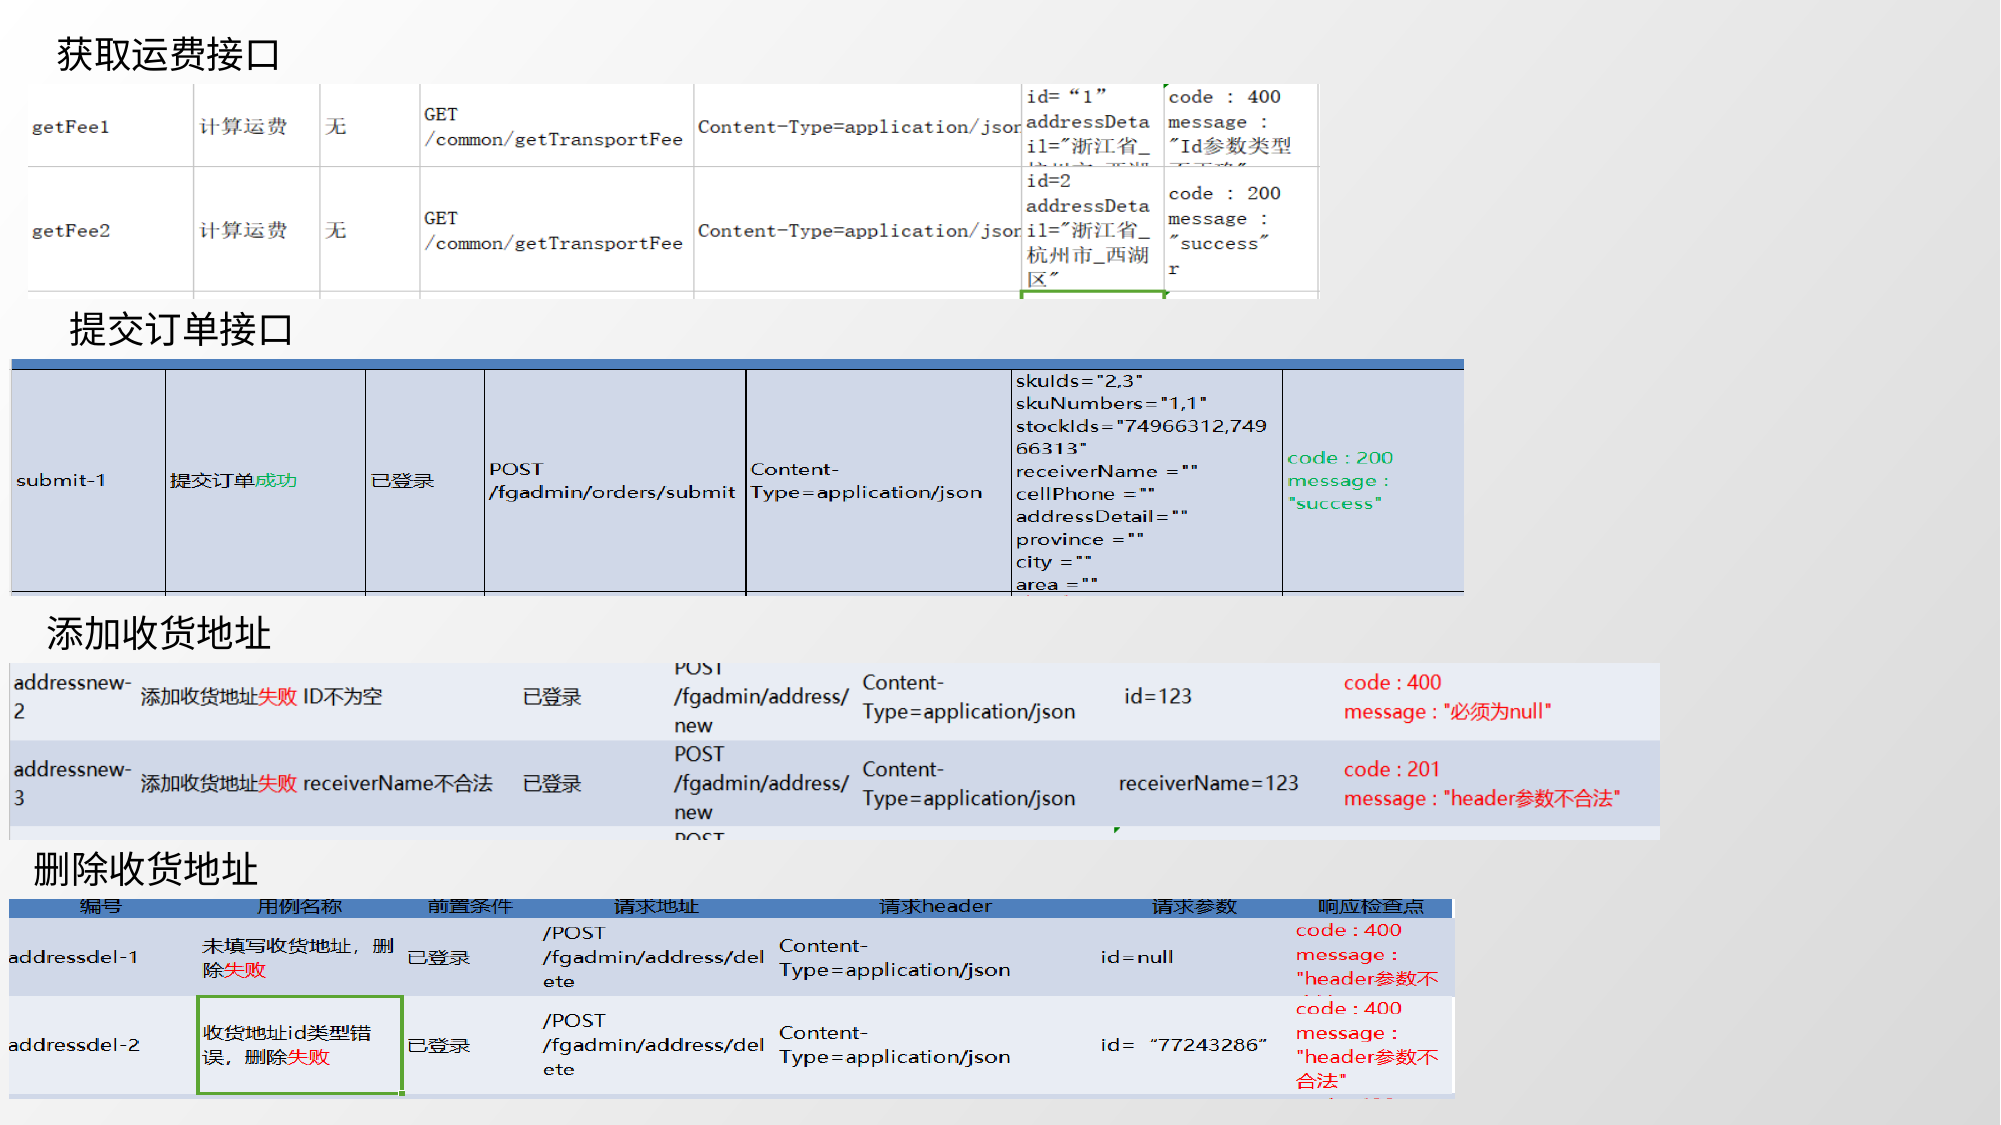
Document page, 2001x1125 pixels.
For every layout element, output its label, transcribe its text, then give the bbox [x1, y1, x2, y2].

picture [9, 663, 1660, 840]
picture [9, 359, 1464, 596]
picture [9, 899, 1455, 1099]
text_box 获取运费接口 [41, 23, 680, 84]
text_box 添加收货地址 [32, 603, 401, 663]
text_box 提交订单接口 [55, 299, 424, 359]
text_box 删除收货地址 [18, 840, 460, 899]
picture [28, 84, 1320, 299]
